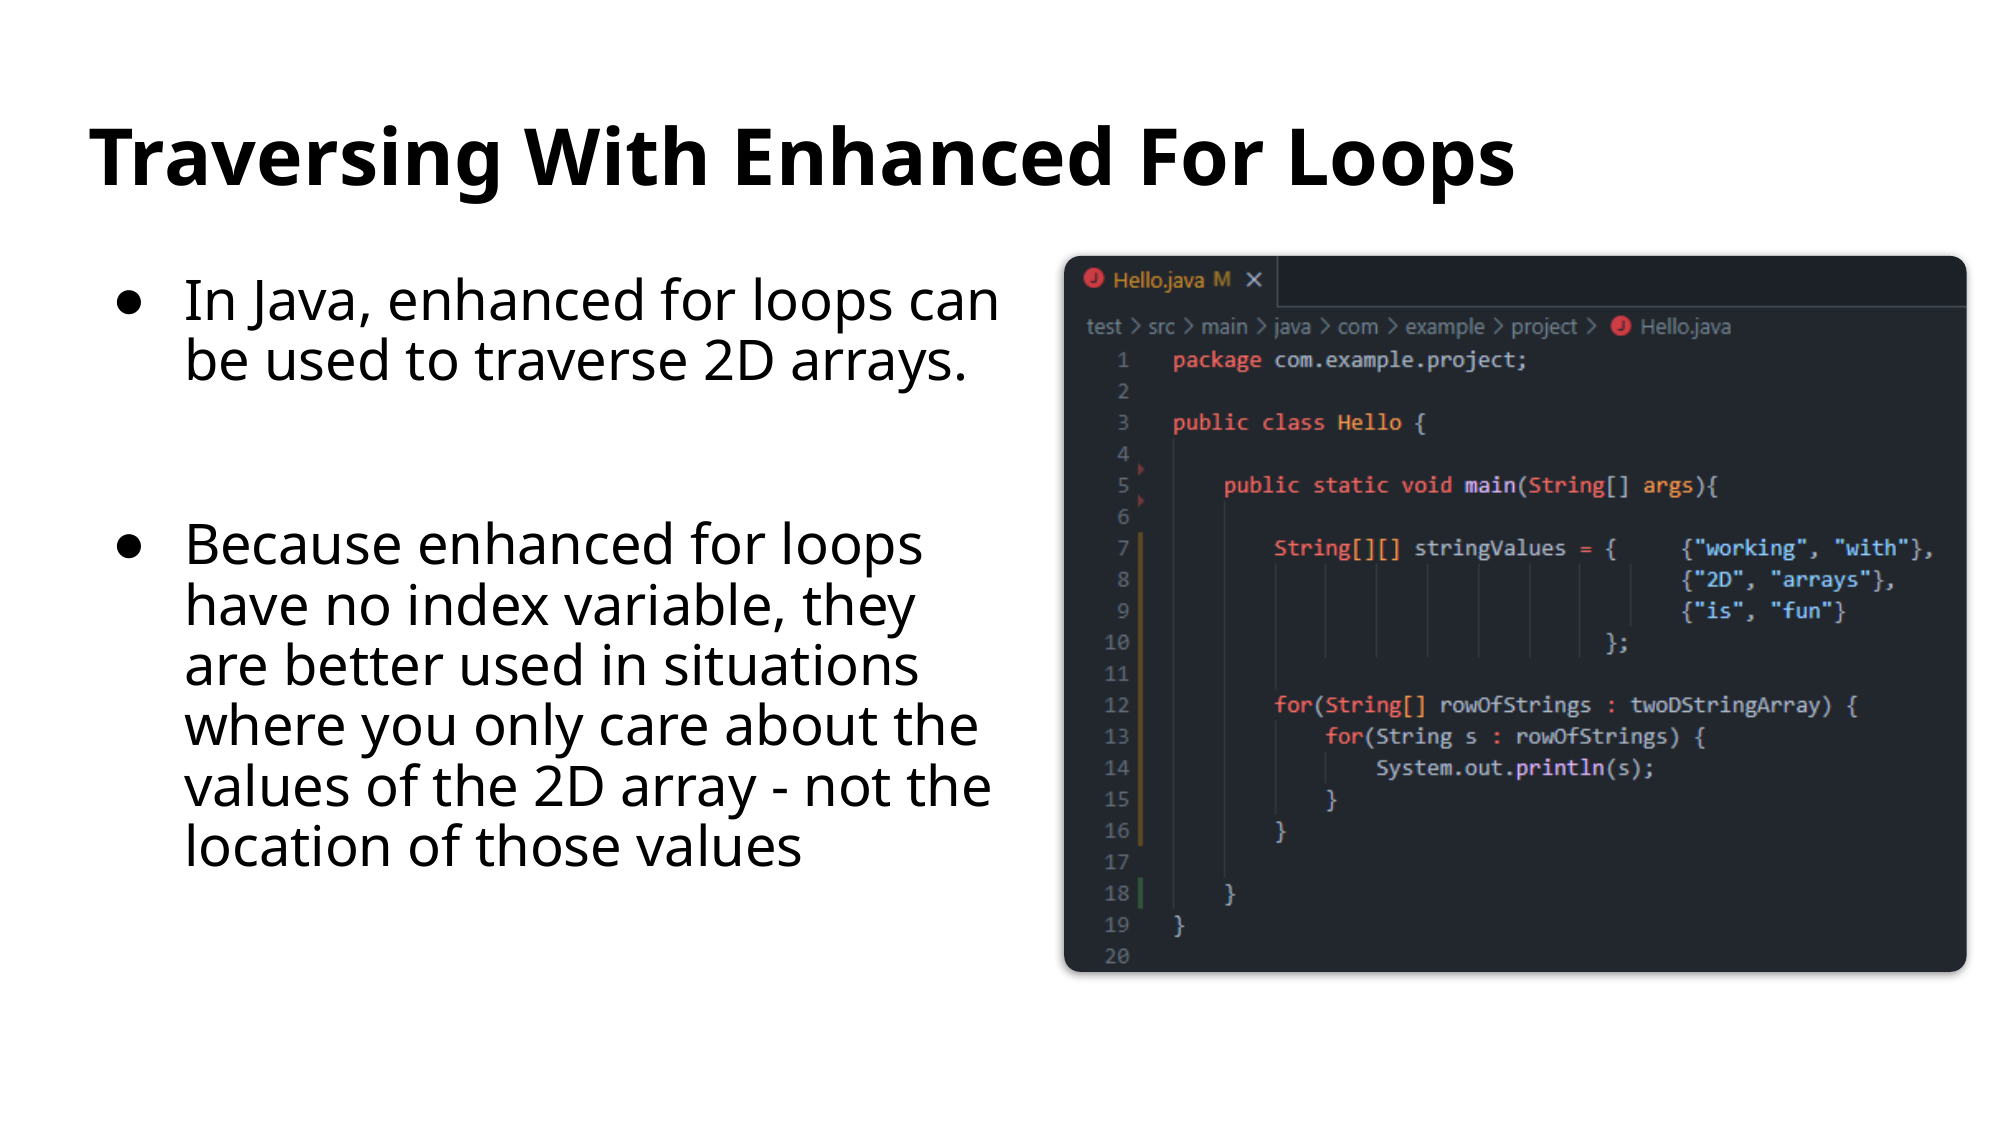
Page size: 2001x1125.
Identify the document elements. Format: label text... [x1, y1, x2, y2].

title Traversing With Enhanced For Loops [68, 97, 1932, 223]
list In Java, enhanced for loops can be used to traverse 2D arrays. Because enhanced for loops have no index variable, they are better used in situations where you only care about the values of the 2D array - not the location of those values [68, 252, 1031, 1000]
picture [1063, 255, 1968, 973]
